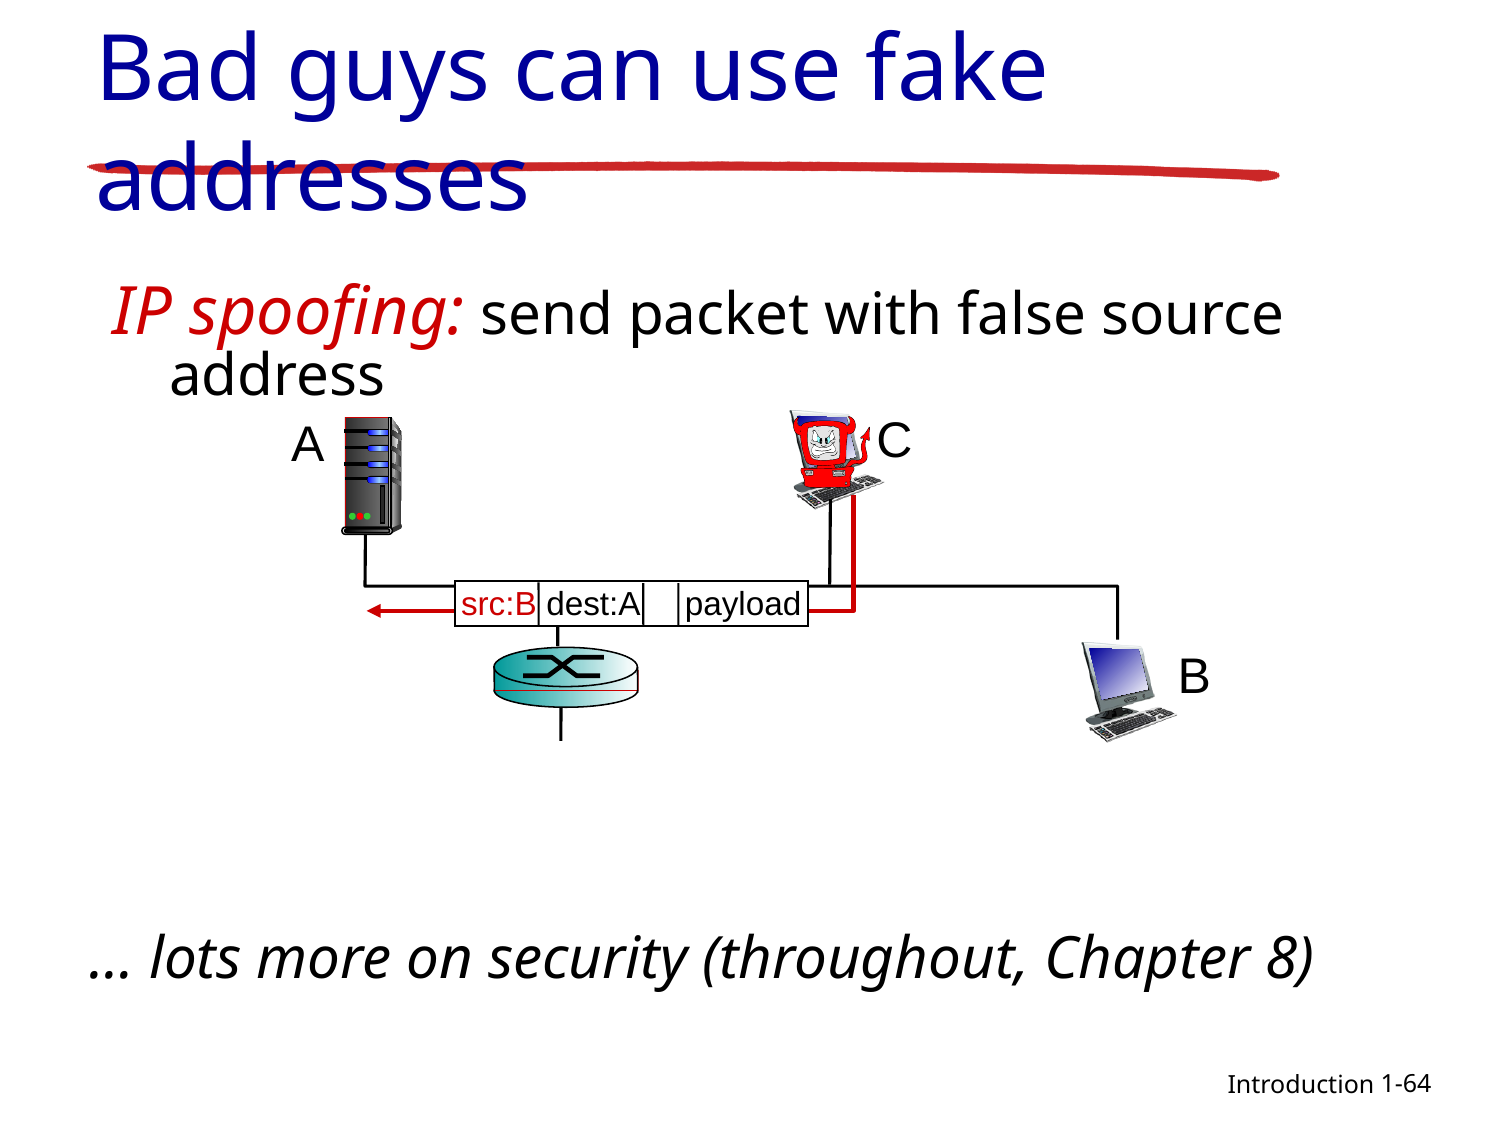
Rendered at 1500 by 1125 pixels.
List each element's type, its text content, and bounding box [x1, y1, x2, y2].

text_box [366, 594, 437, 618]
picture [792, 415, 871, 489]
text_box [1078, 637, 1200, 750]
text_box A [276, 403, 340, 479]
text_box [365, 526, 593, 587]
slide_number 1-64 [1365, 1059, 1477, 1106]
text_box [493, 647, 639, 708]
text_box [854, 586, 1118, 635]
text_box B [1201, 636, 1226, 712]
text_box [341, 417, 402, 535]
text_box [442, 574, 820, 630]
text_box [785, 404, 907, 518]
title Bad guys can use fake addresses [79, 41, 1356, 198]
footer Introduction [914, 1060, 1391, 1109]
text_box [530, 512, 854, 612]
text_box … lots more on security (throughout, Chapter 8) [74, 912, 1331, 998]
picture [82, 156, 1294, 188]
list IP spoofing: send packet with false source address [97, 272, 1424, 517]
text_box C [861, 399, 928, 475]
